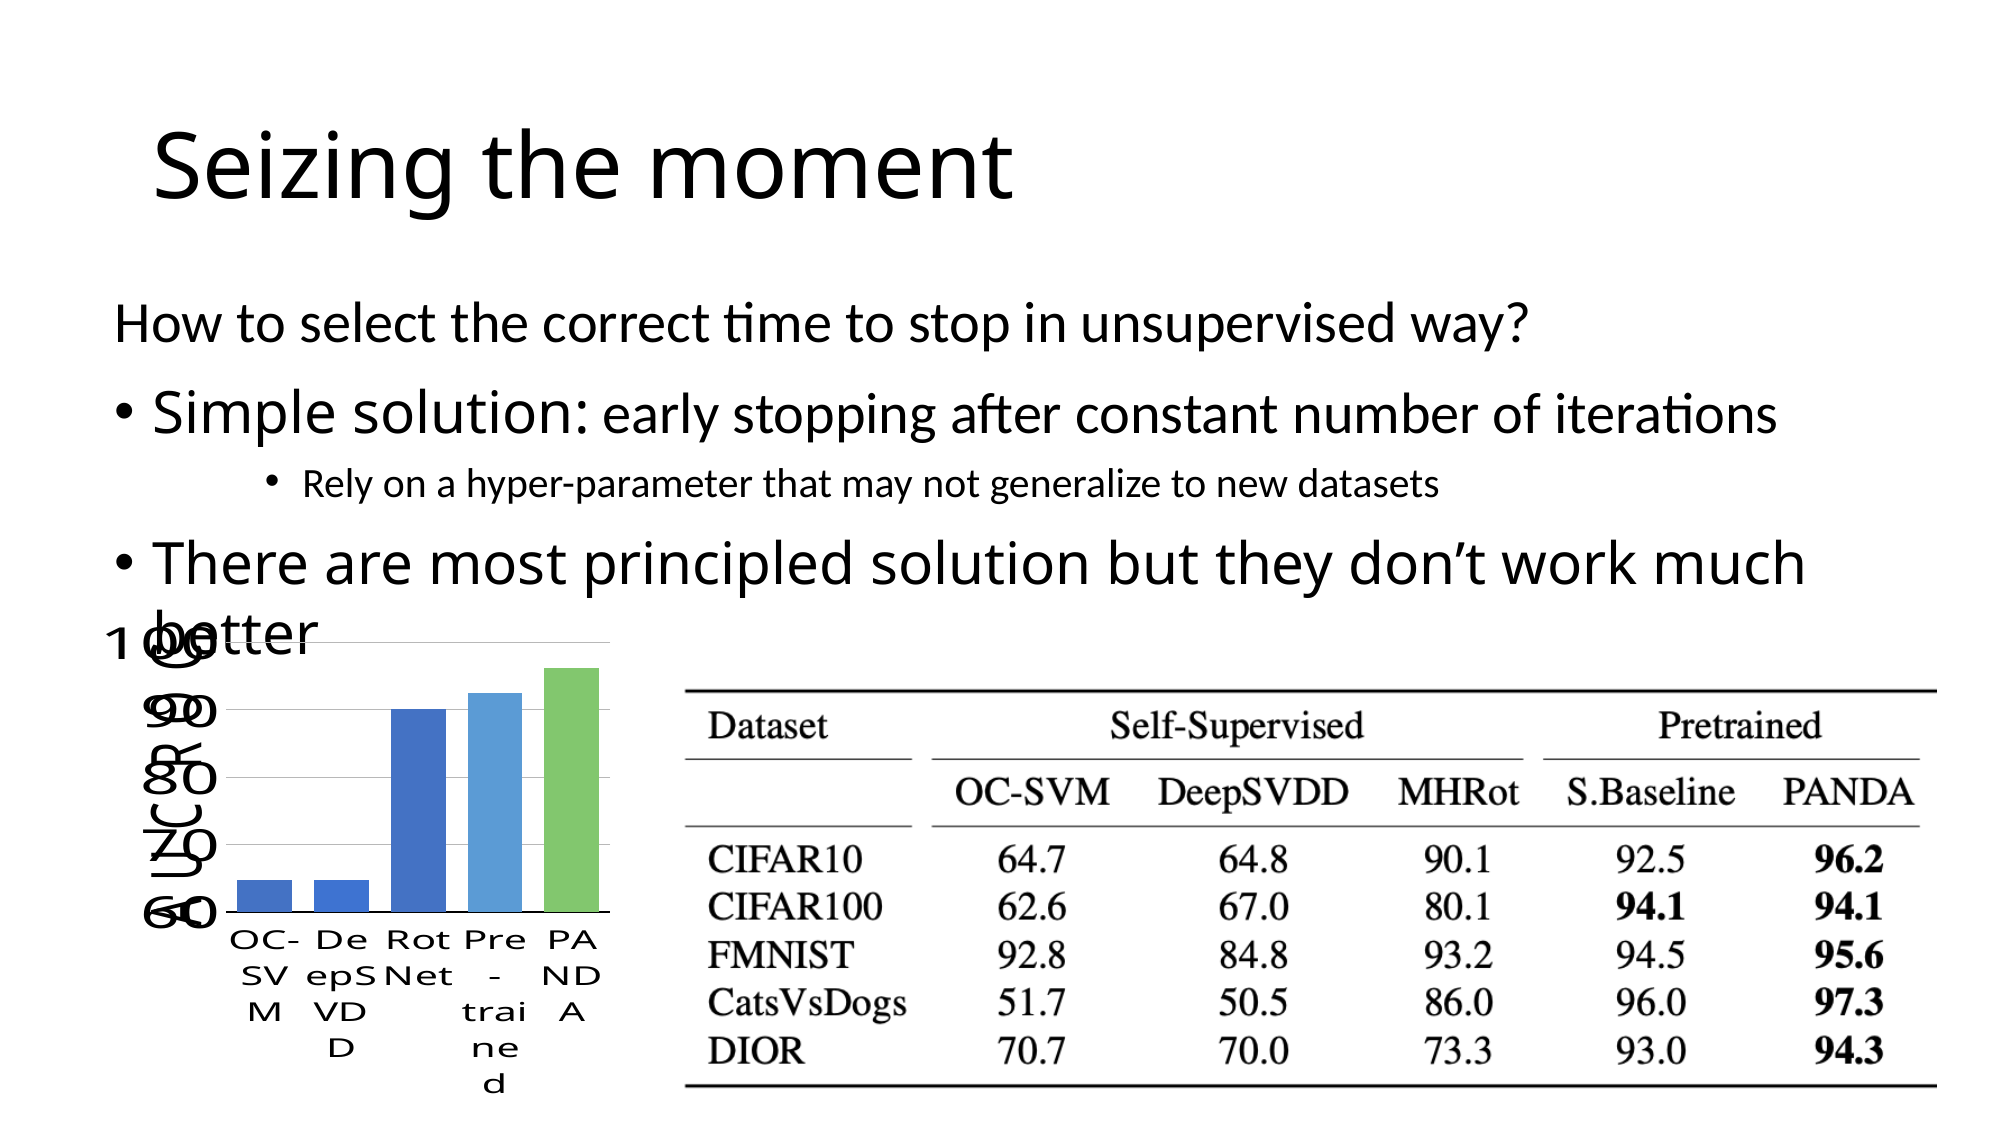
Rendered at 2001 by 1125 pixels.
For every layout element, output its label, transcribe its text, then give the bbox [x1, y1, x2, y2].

chart [99, 612, 613, 1102]
title Seizing the moment [137, 59, 1863, 276]
picture [680, 681, 1937, 1102]
list How to select the correct time to stop in unsupervised way? Simple solution: early stopping after constant number of iterations Rely on a hyper-parameter that may not generalize to new datasets There are most principled solution but they don’t work much better [99, 276, 1901, 973]
